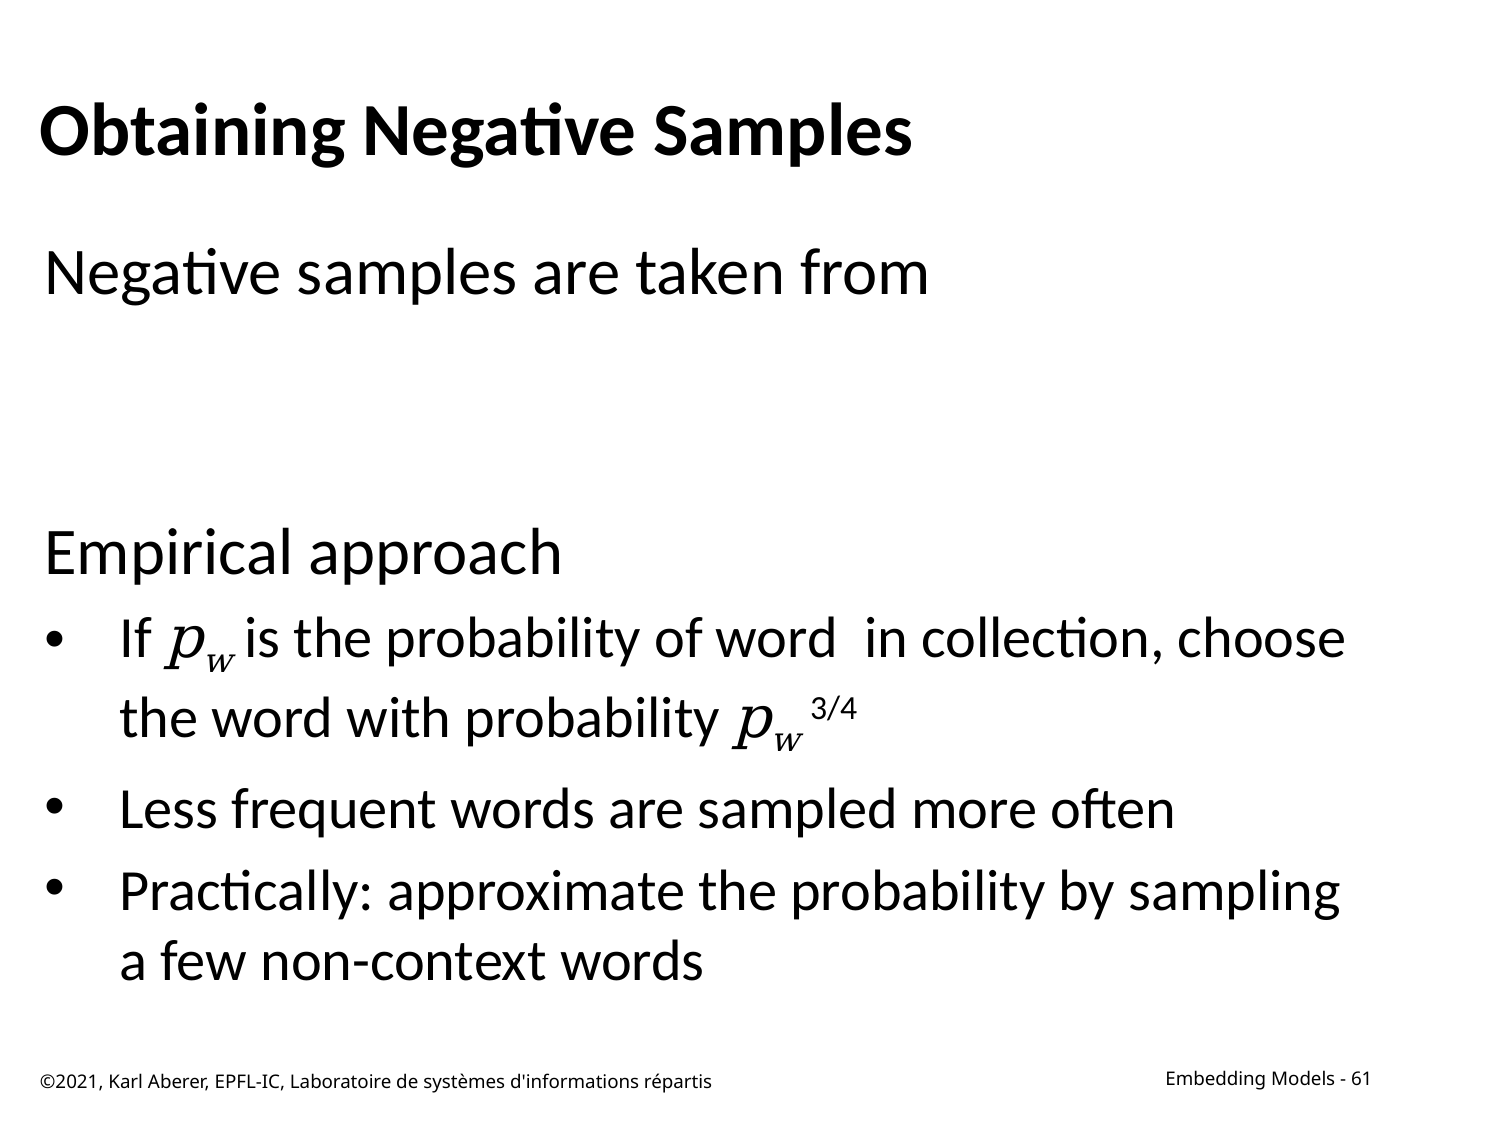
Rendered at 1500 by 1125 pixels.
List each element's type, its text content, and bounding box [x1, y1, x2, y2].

title Obtaining Negative Samples [24, 49, 1388, 201]
footer ©2021, Karl Aberer, EPFL-IC, Laboratoire de systèmes d'informations répartis [24, 1062, 988, 1101]
